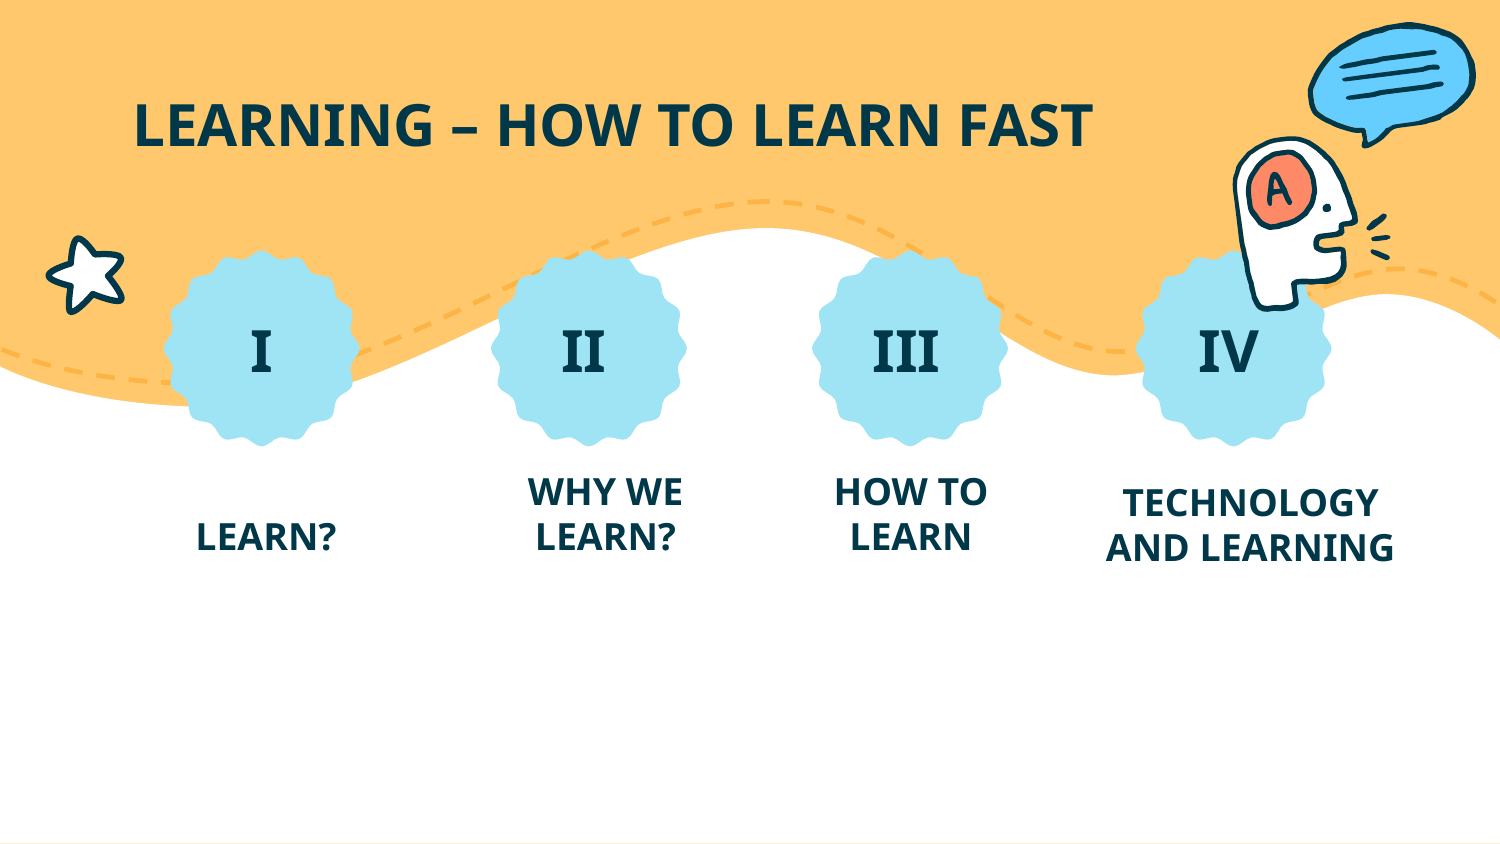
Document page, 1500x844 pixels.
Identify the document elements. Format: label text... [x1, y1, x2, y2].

title IV [1167, 301, 1291, 397]
title LEARNING – HOW TO LEARN FAST [116, 72, 1227, 167]
text_box [490, 250, 687, 447]
title III [845, 301, 968, 397]
subtitle HOW TO LEARN [761, 499, 1061, 573]
subtitle LEARN? [116, 499, 416, 573]
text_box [1232, 21, 1477, 313]
subtitle WHY WE LEARN? [439, 499, 761, 573]
subtitle TECHNOLOGY AND LEARNING [1083, 474, 1419, 584]
text_box [163, 250, 360, 447]
title I [200, 301, 324, 397]
text_box [812, 250, 1009, 447]
text_box [1135, 252, 1332, 447]
title II [522, 301, 646, 397]
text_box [46, 236, 124, 315]
text_box [48, 238, 122, 312]
